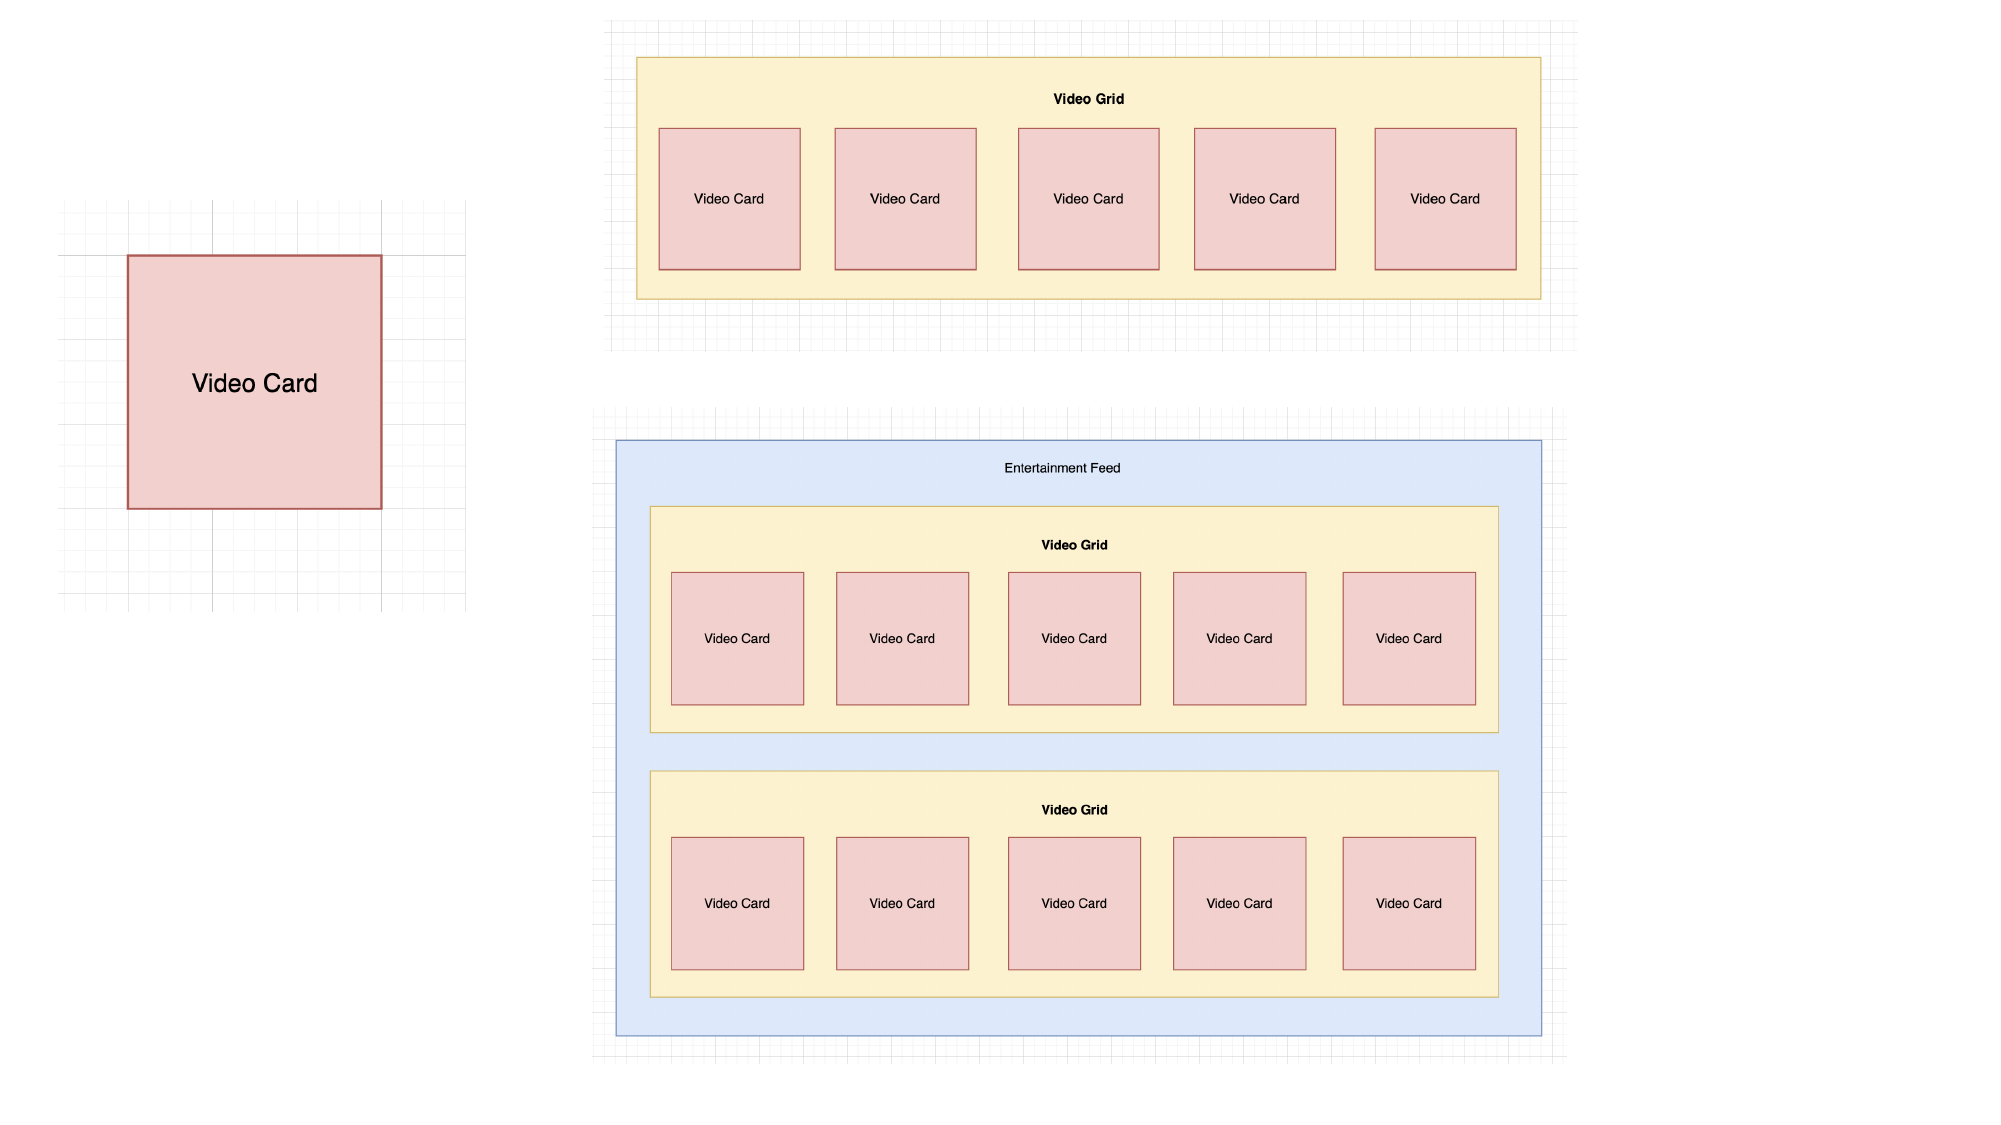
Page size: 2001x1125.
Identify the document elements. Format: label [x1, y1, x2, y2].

picture [603, 20, 1579, 352]
picture [58, 200, 466, 613]
picture [592, 407, 1567, 1064]
